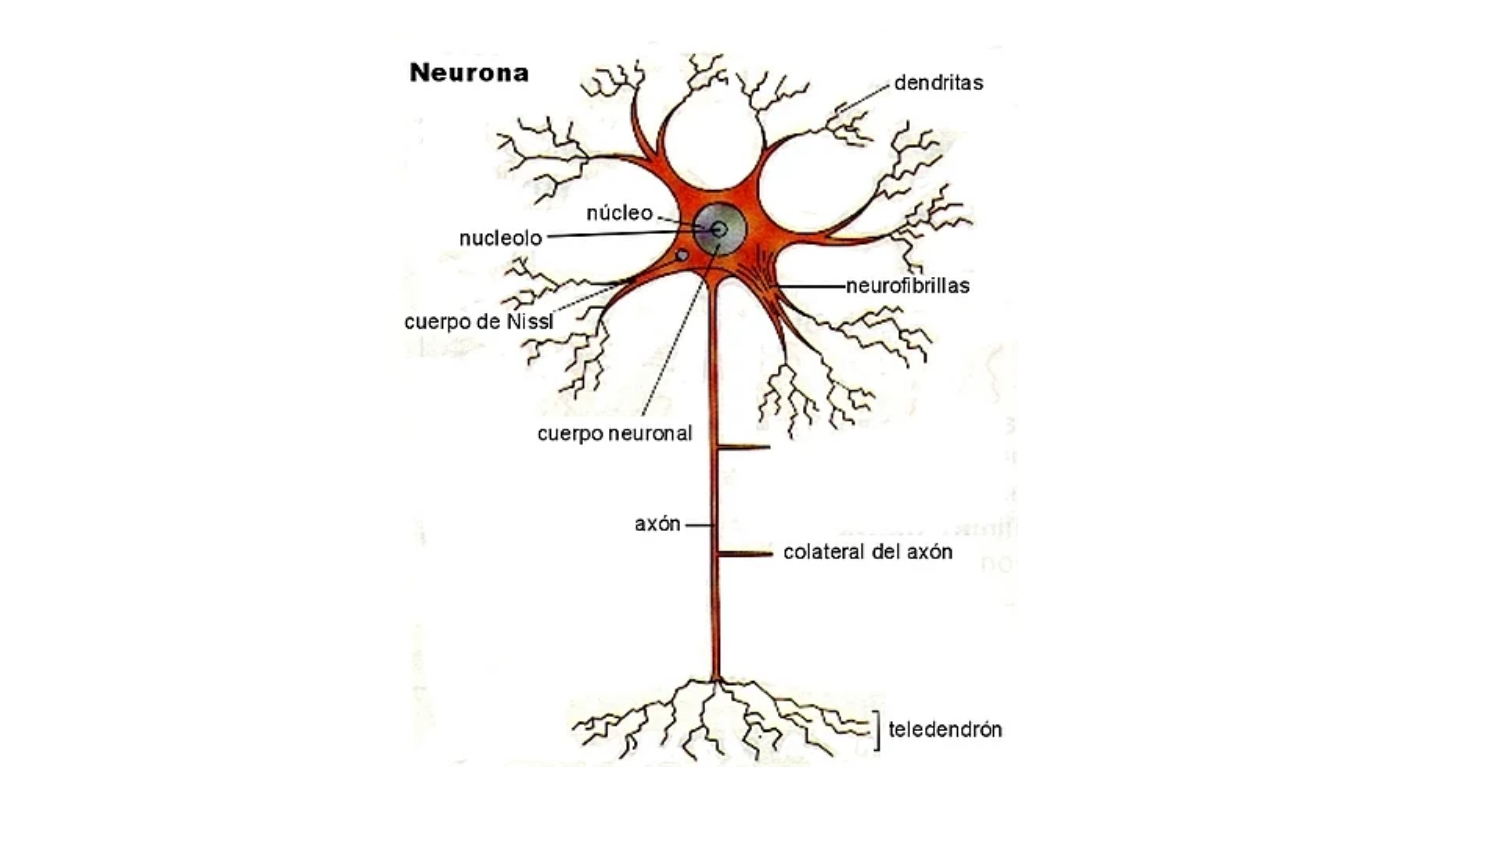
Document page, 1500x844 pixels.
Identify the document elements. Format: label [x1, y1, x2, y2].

picture [391, 28, 1018, 767]
